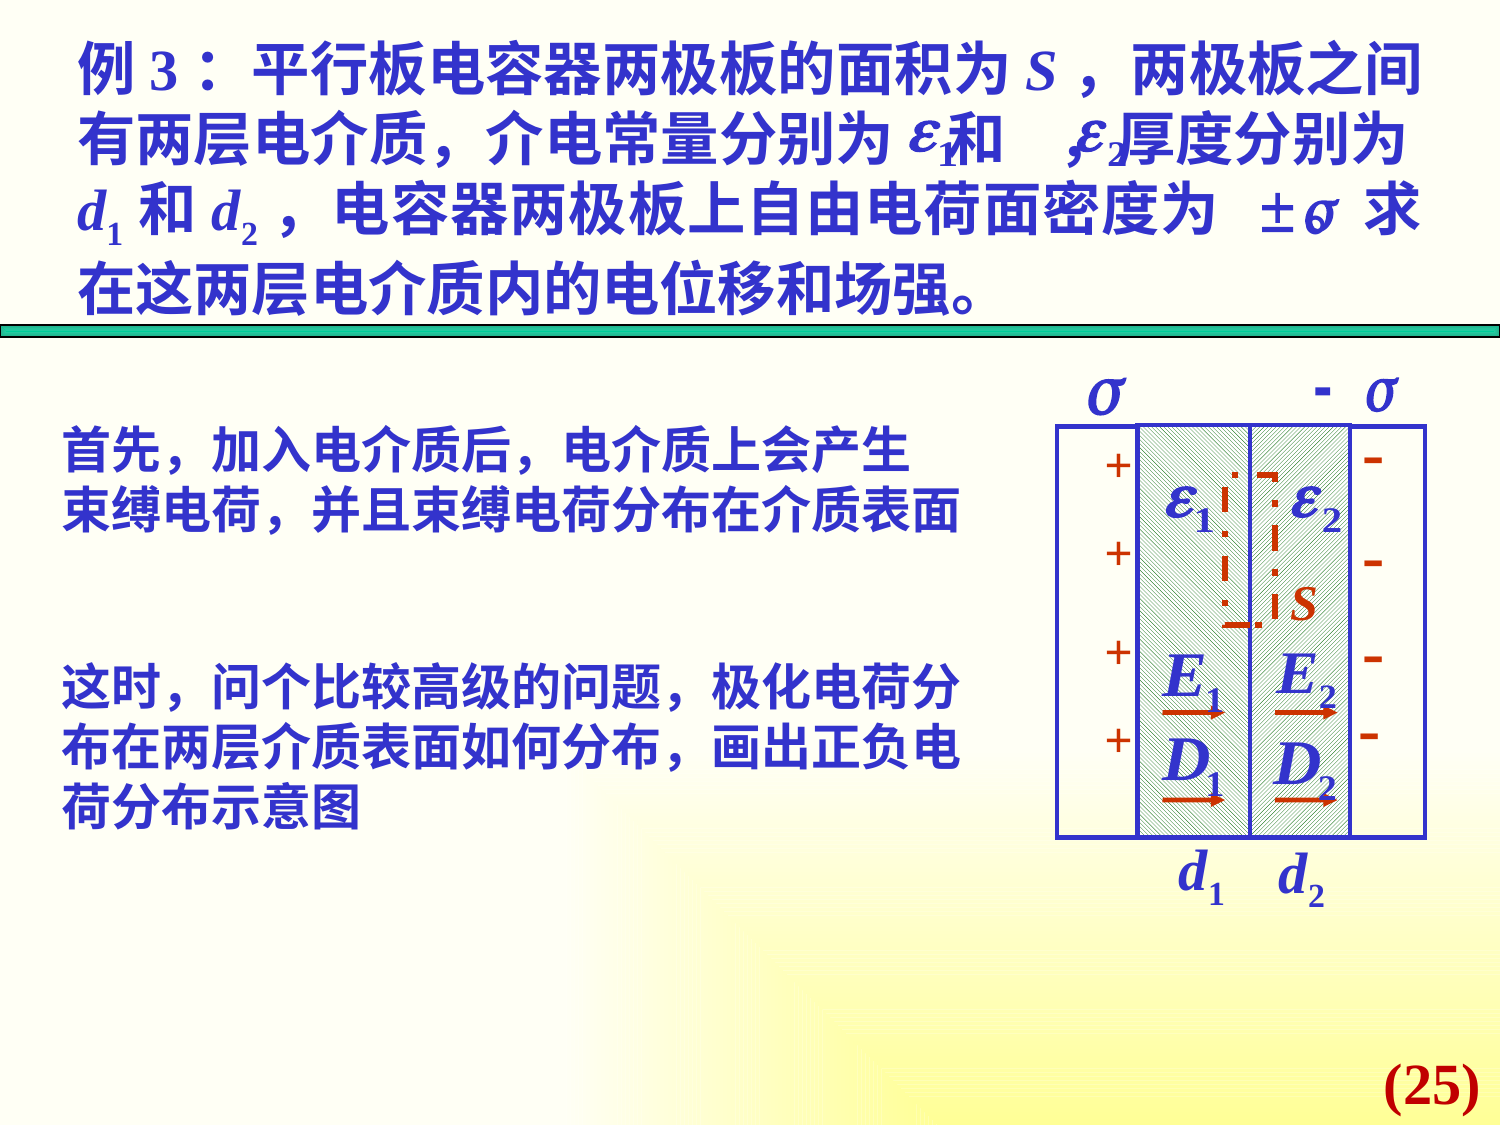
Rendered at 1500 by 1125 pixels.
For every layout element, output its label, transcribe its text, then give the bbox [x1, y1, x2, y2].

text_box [1270, 637, 1338, 713]
text_box 首先，加入电介质后，电介质上会产生 束缚电荷，并且束缚电荷分布在介质表面 [46, 410, 997, 546]
text_box (25) [1369, 1039, 1497, 1124]
text_box 这时，问个比较高级的问题，极化电荷分布在两层介质表面如何分布，画出正负电荷分布示意图 [46, 647, 997, 843]
text_box [0, 324, 1500, 338]
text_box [1056, 374, 1426, 913]
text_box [62, 24, 1438, 321]
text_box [1266, 724, 1338, 805]
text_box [1156, 720, 1226, 801]
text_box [1155, 637, 1226, 717]
